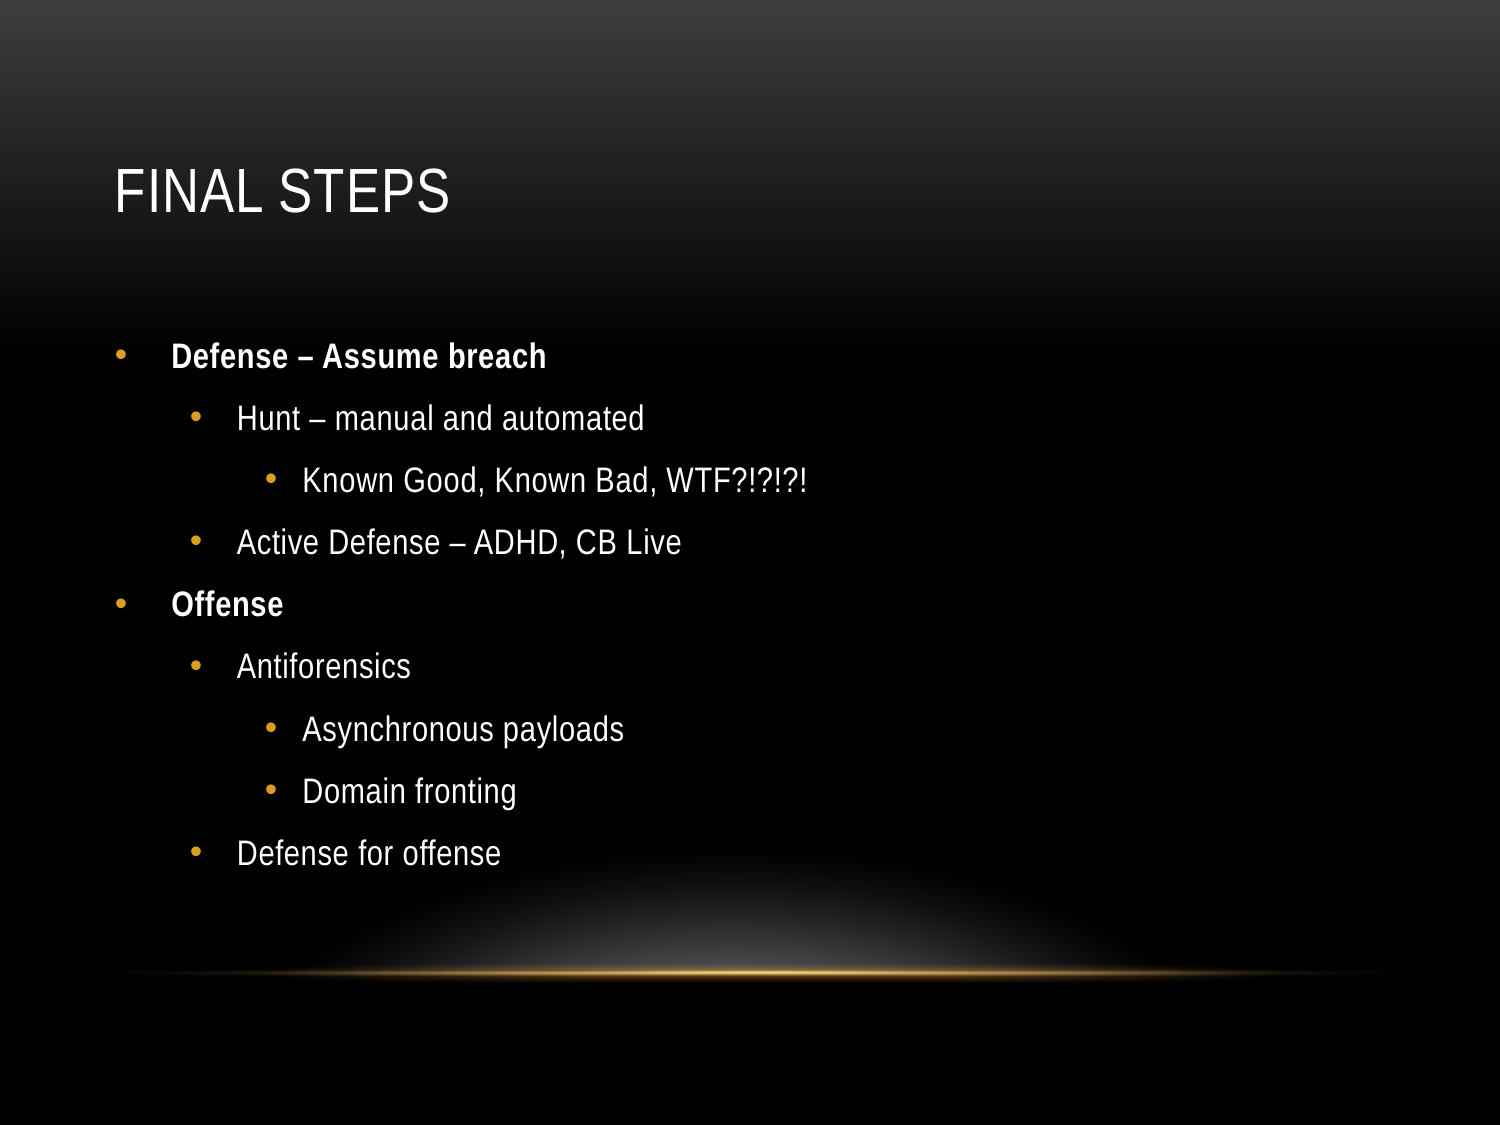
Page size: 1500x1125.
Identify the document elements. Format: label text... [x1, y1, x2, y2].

picture [0, 0, 1500, 1125]
title Final steps [99, 45, 1400, 233]
list Defense – Assume breach Hunt – manual and automated Known Good, Known Bad, WTF?!?!?! Active Defense – ADHD, CB Live Offense Antiforensics Asynchronous payloads Domain fronting Defense for offense [99, 325, 1400, 1001]
